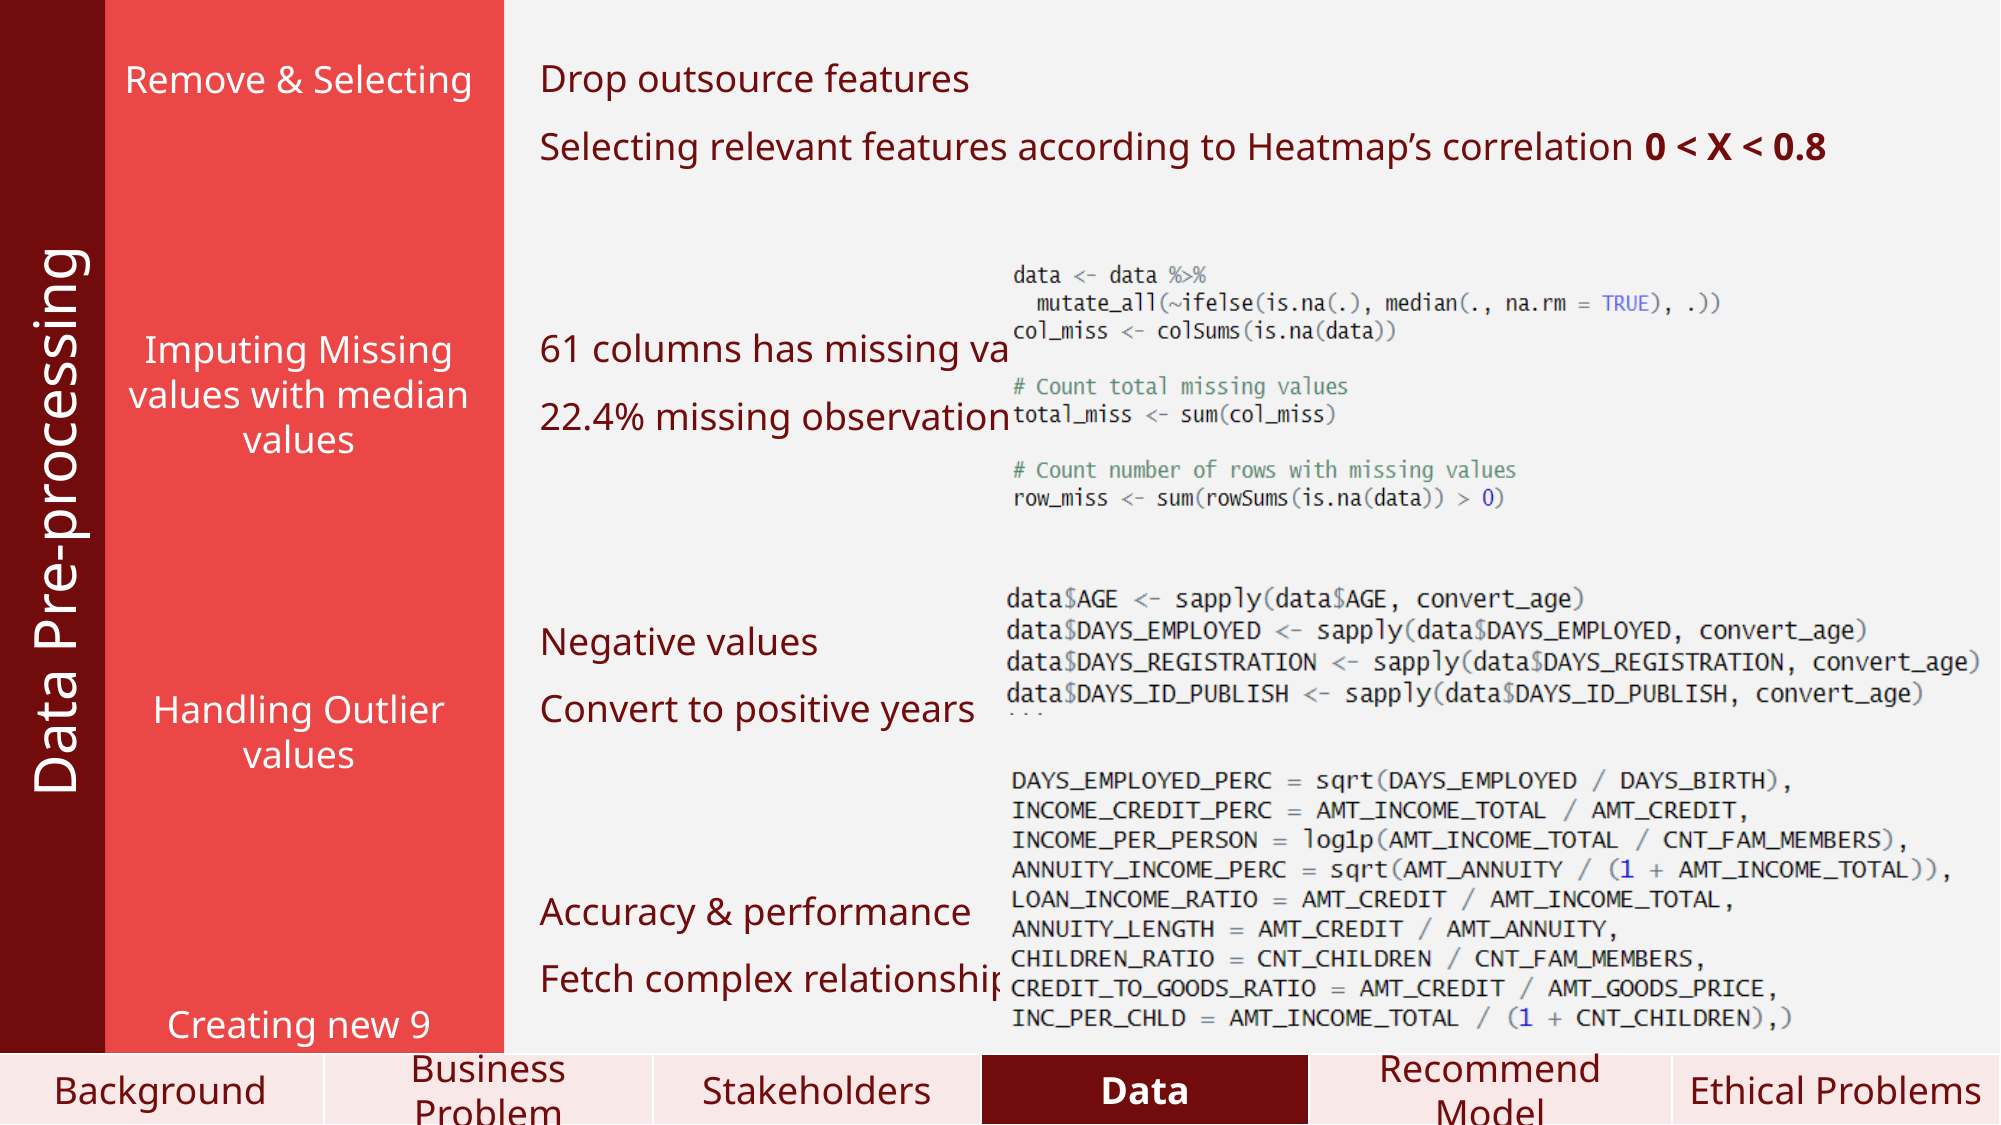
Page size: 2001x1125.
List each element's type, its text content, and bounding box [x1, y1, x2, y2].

picture [1002, 584, 2000, 715]
text_box Drop outsource features Selecting relevant features according to Heatmap’s correlation 0 < X < 0.8 61 columns has missing values 22.4% missing observations Negative values Convert to positive years Accuracy & performance Fetch complex relationship [524, 25, 1996, 1008]
text_box Remove & Selecting Imputing Missing values with median values Handling Outlier values Creating new 9 features [99, 48, 499, 1053]
text_box [106, 0, 505, 1053]
text_box [0, 0, 106, 1053]
picture [1012, 258, 1730, 518]
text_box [0, 1054, 2000, 1125]
text_box Data Pre-processing [0, 238, 89, 805]
picture [1000, 765, 1954, 1038]
